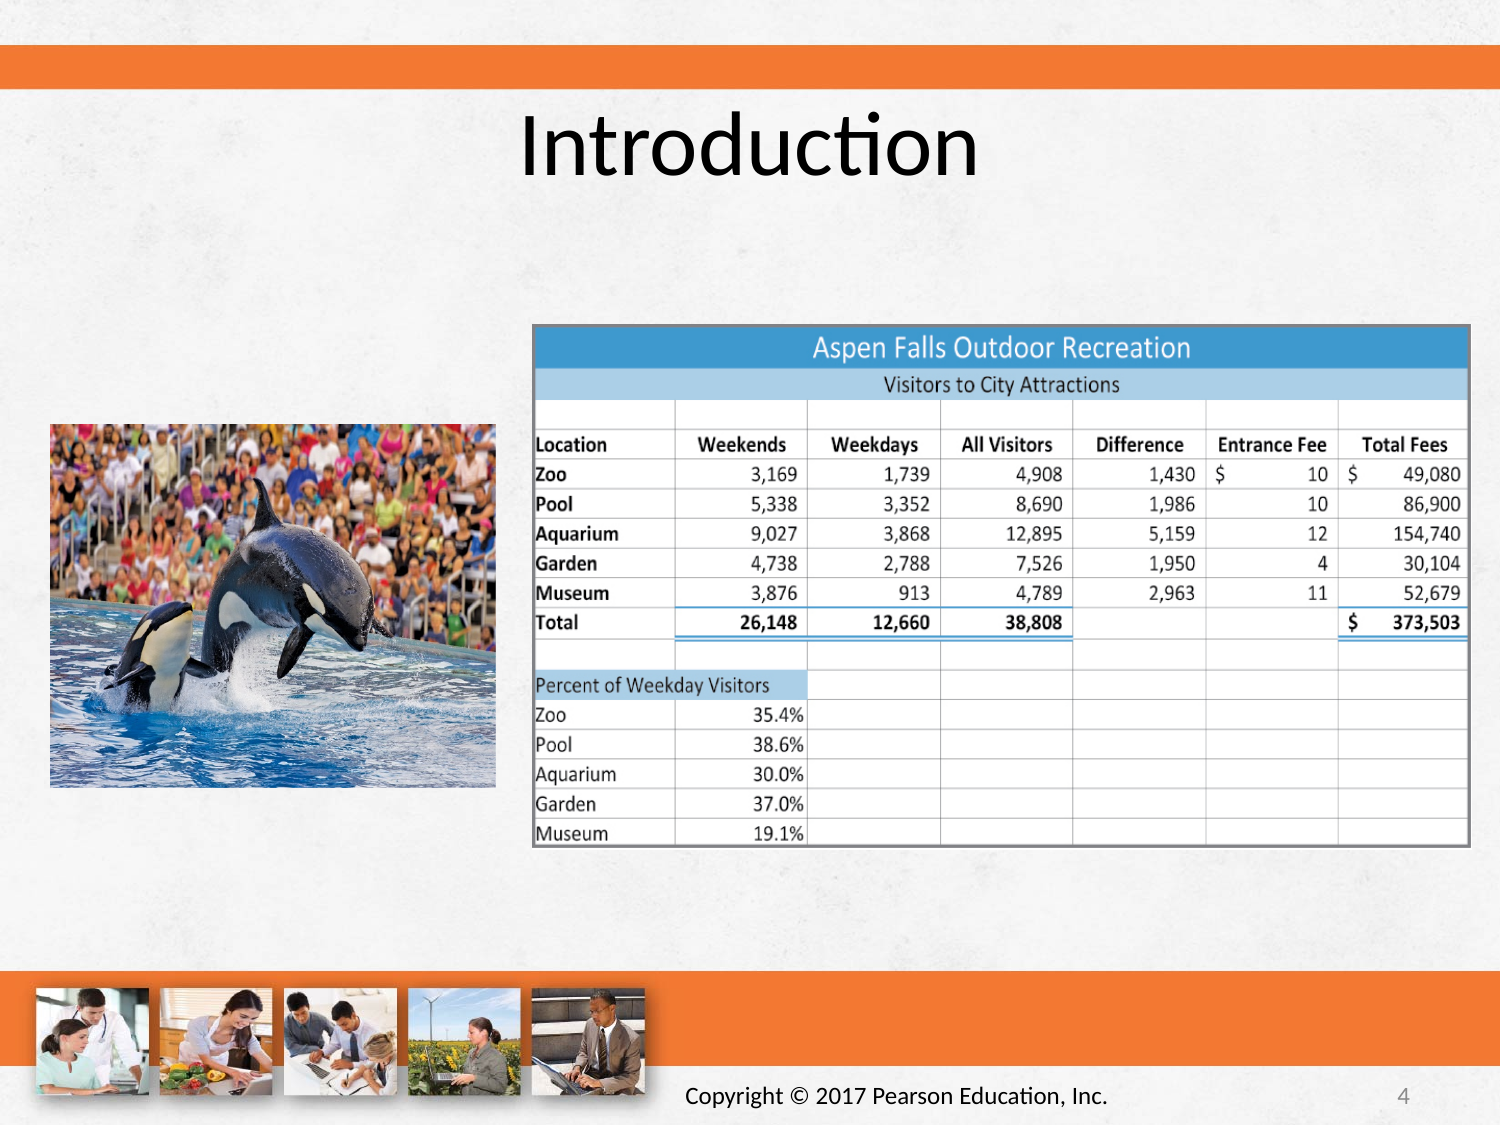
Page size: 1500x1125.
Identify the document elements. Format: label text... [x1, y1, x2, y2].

slide_number 4 [1138, 1065, 1425, 1125]
title Introduction [75, 45, 1425, 233]
footer Copyright © 2017 Pearson Education, Inc. [662, 1065, 1138, 1125]
picture [0, 0, 1500, 1125]
